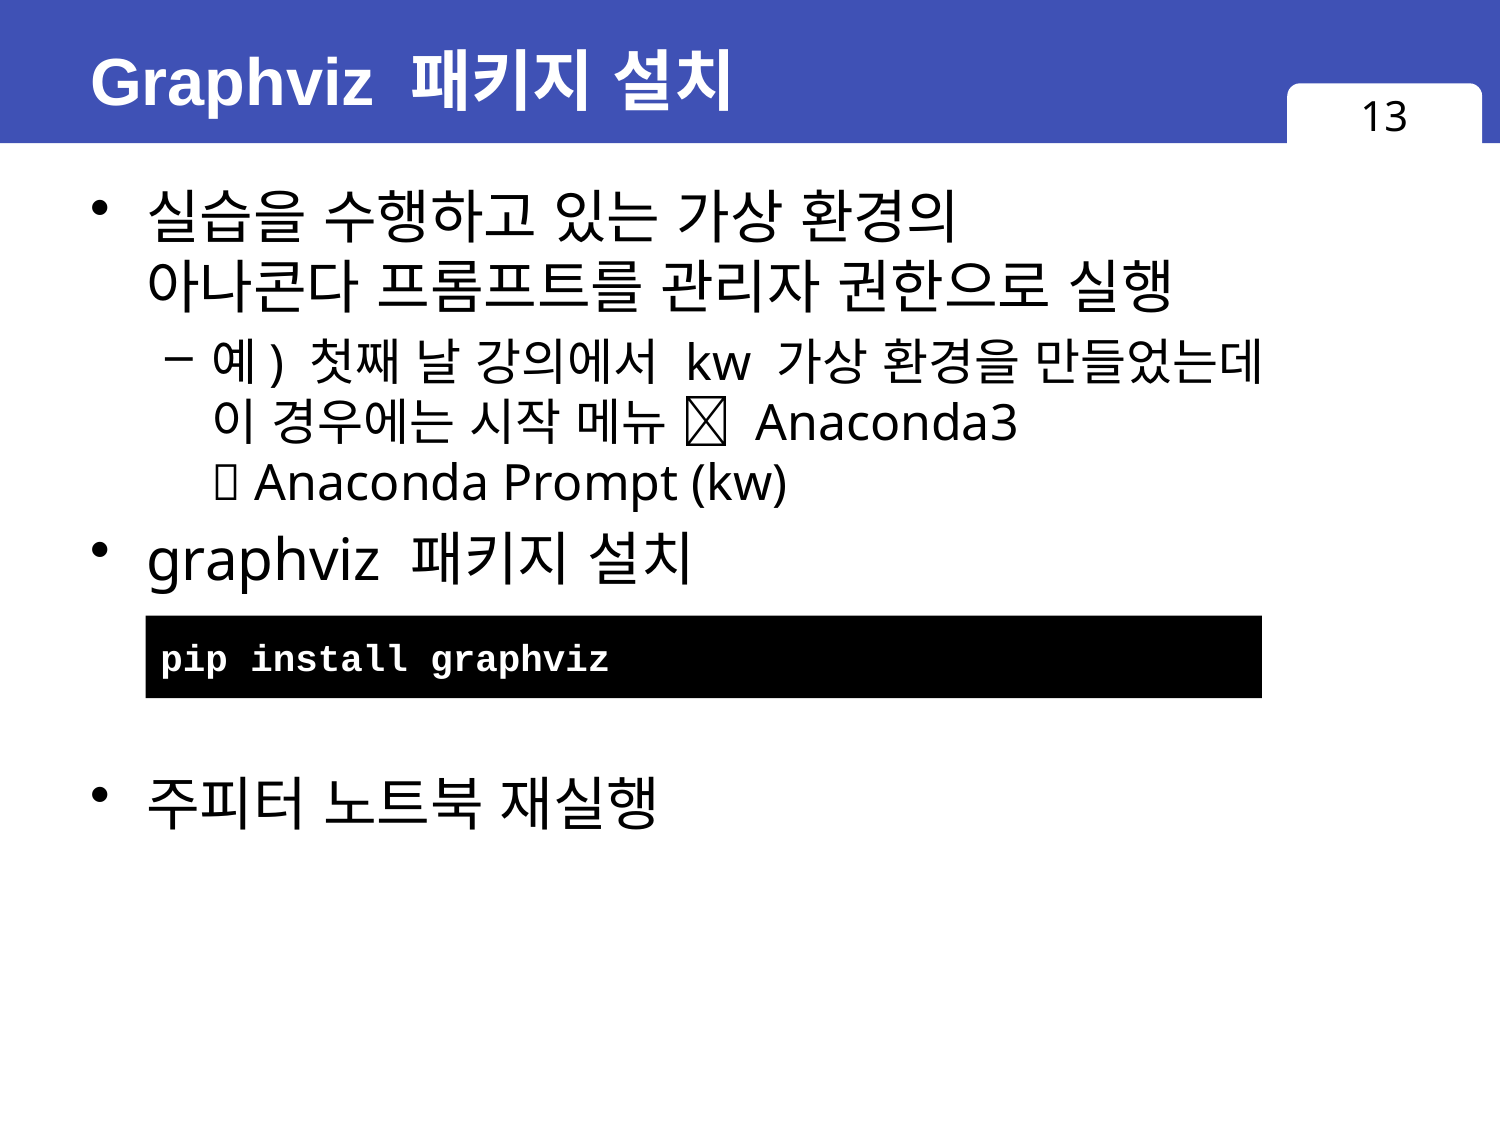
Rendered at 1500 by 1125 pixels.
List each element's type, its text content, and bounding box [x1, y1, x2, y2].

list 실습을 수행하고 있는 가상 환경의 아나콘다 프롬프트를 관리자 권한으로 실행 예) 첫째 날 강의에서 kw 가상 환경을 만들었는데 이 경우에는 시작 메뉴  Anaconda3  Anaconda Prompt (kw) graphviz 패키지 설치 주피터 노트북 재실행 [74, 172, 1483, 1095]
text_box pip install graphviz [144, 613, 1264, 700]
slide_number 13 [1286, 81, 1483, 161]
title Graphviz 패키지 설치 [74, 16, 1426, 141]
